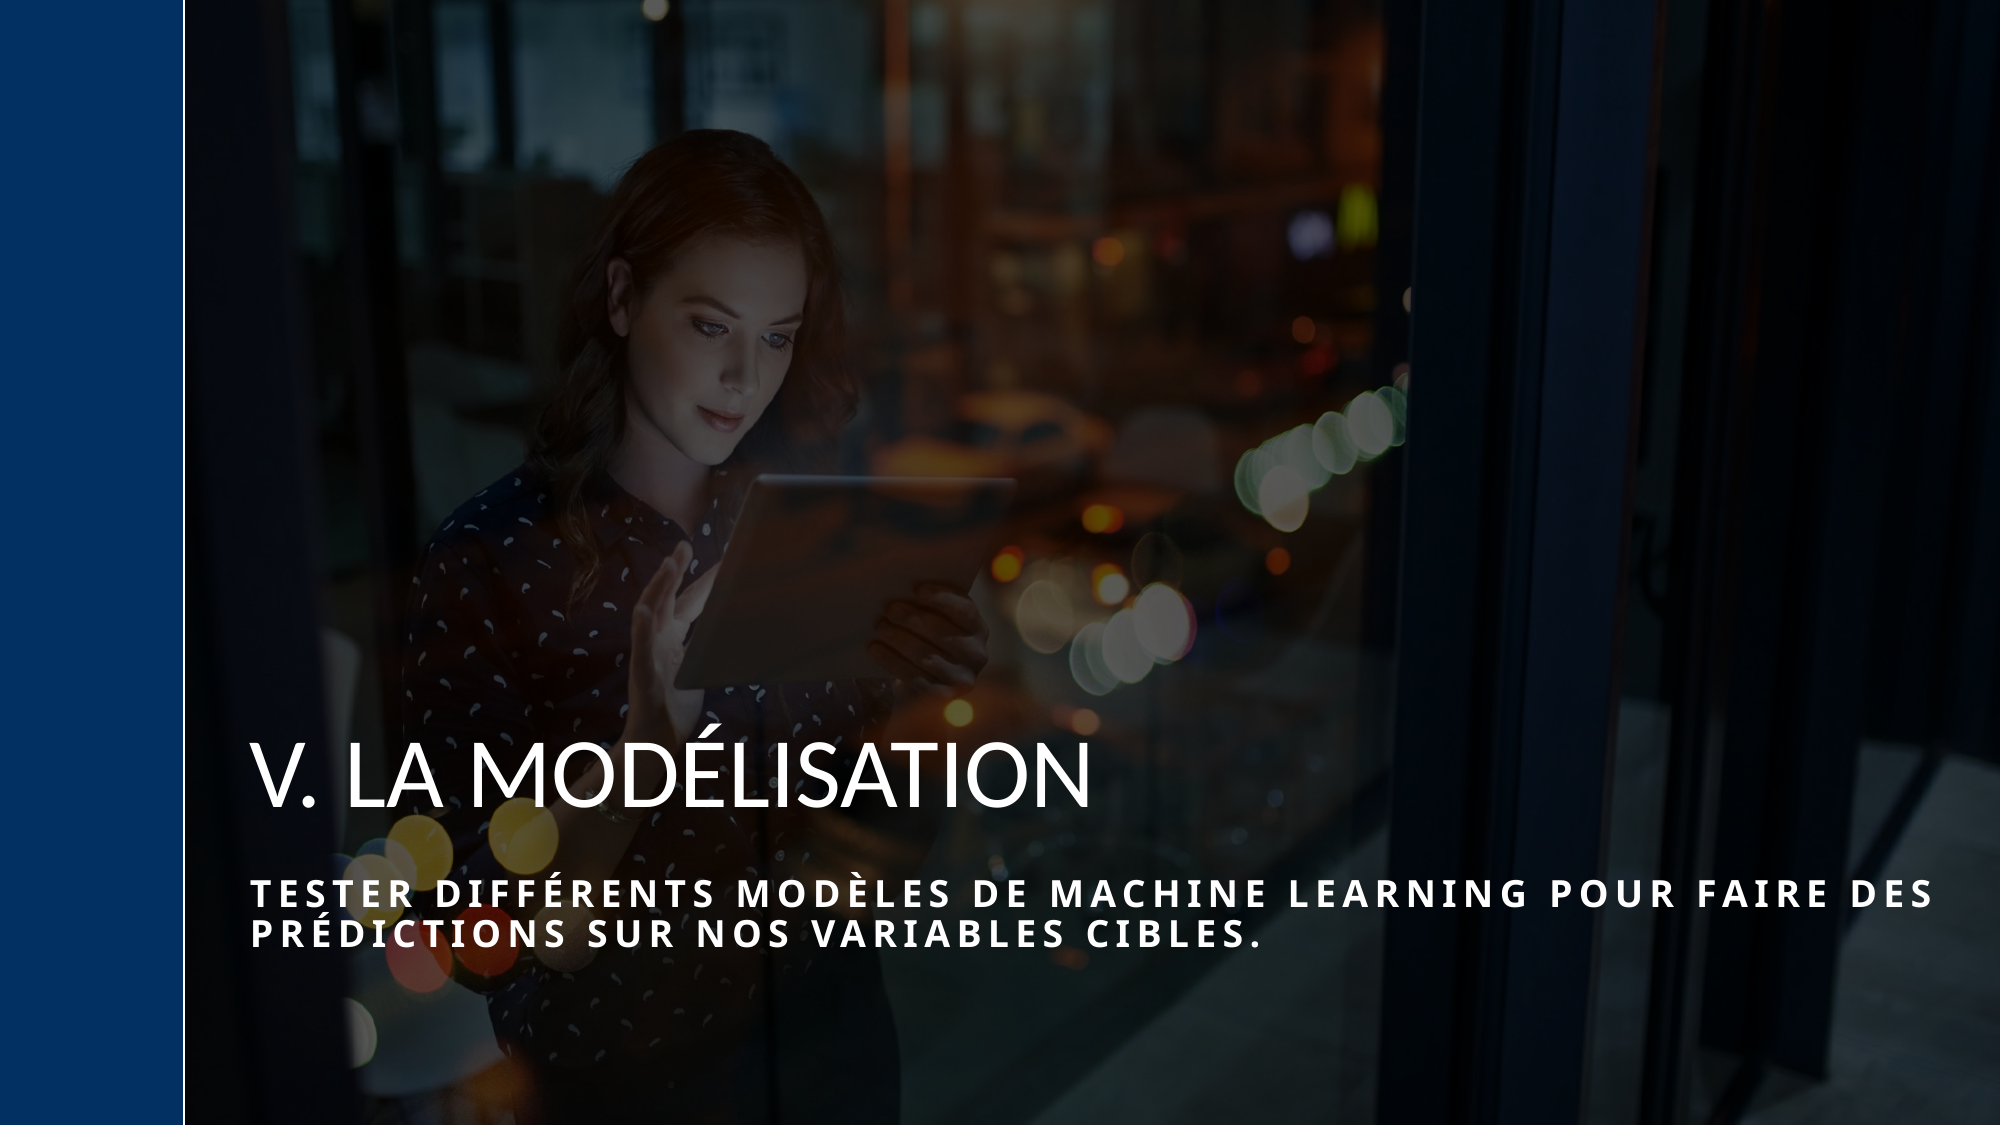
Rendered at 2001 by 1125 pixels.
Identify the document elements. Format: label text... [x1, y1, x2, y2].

list Tester différents modèles de machine Learning pour faire des prédictions sur nos variables cibles. [249, 867, 1965, 975]
title V. La modélisation [249, 445, 1897, 838]
picture [185, 0, 2000, 1125]
